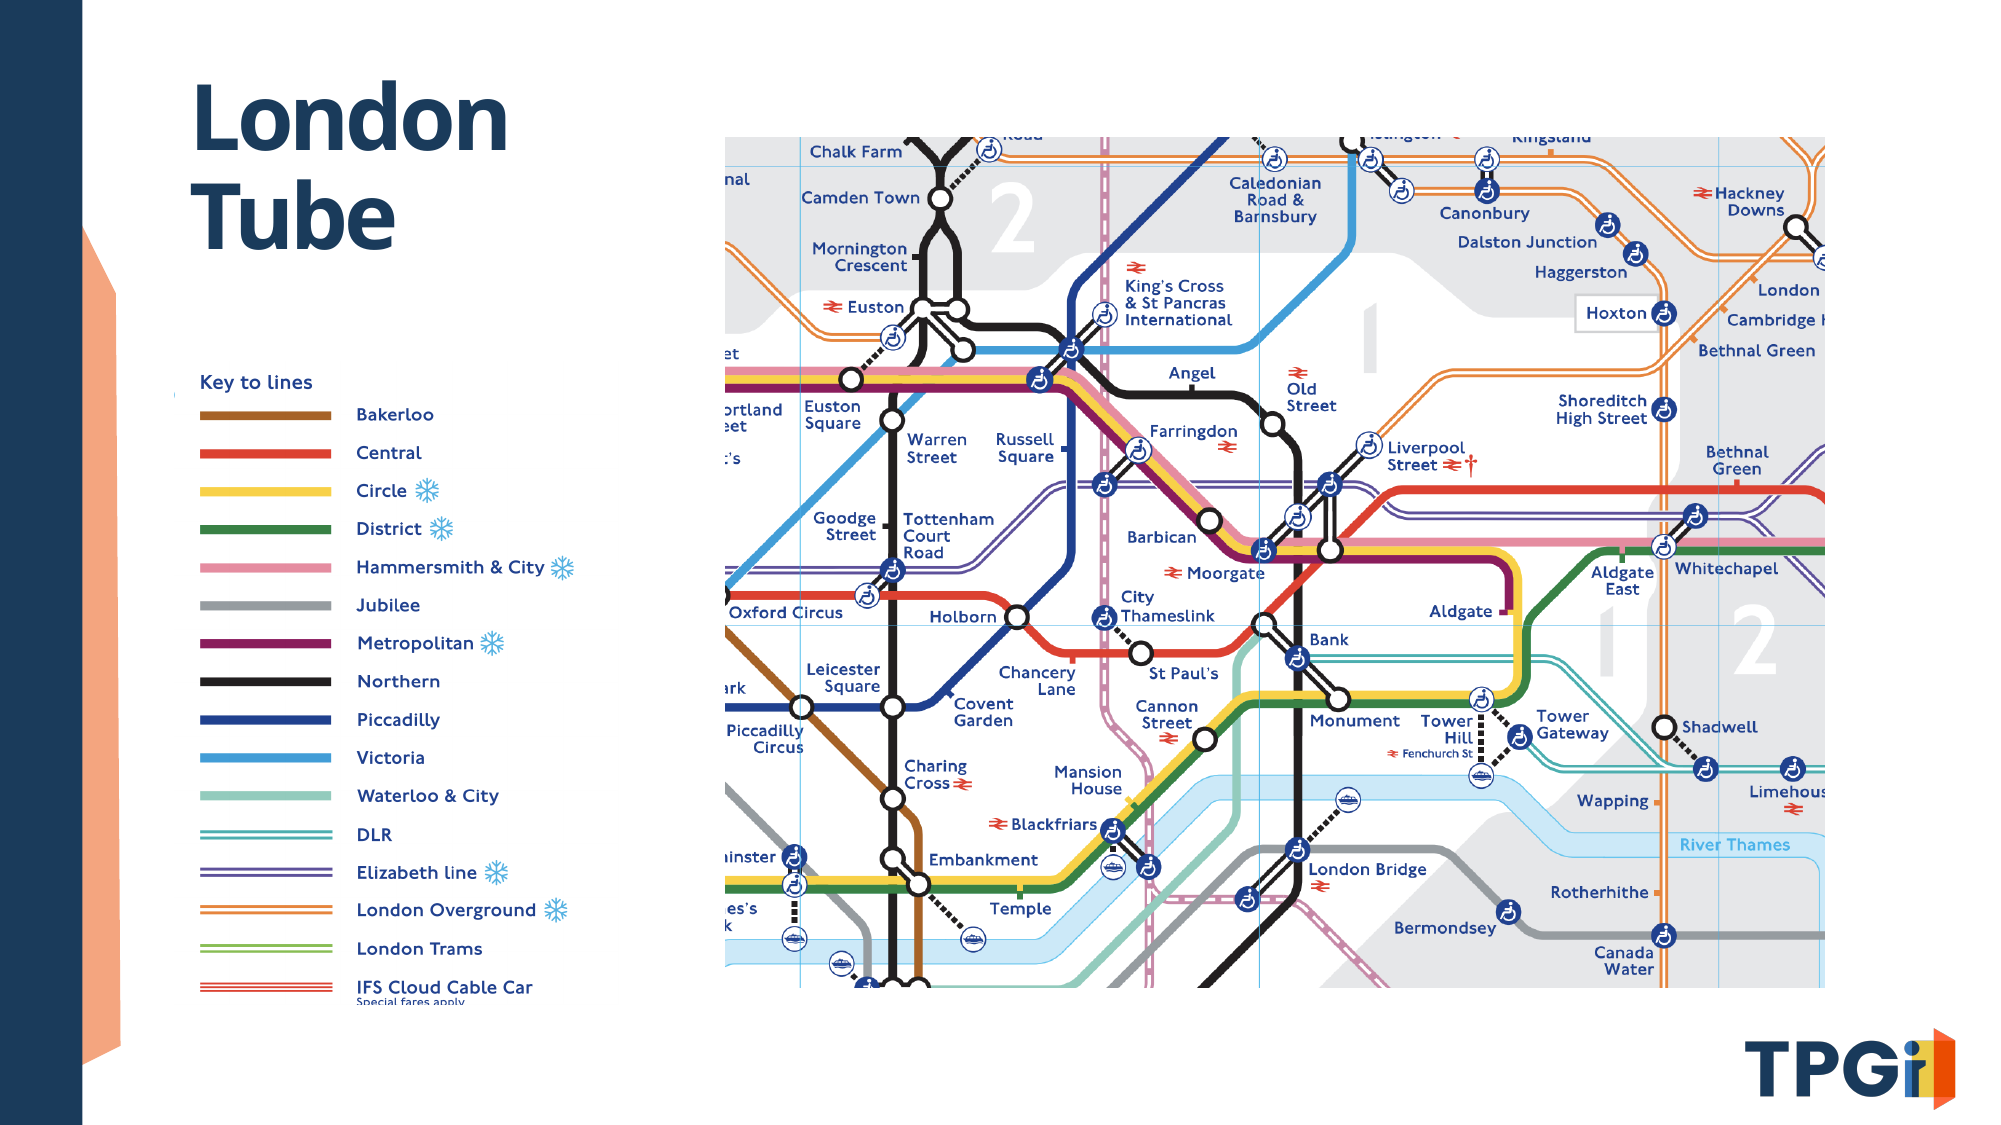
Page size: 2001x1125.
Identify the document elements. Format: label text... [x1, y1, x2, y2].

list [725, 137, 1825, 988]
picture [1745, 1028, 1956, 1110]
title London Tube [174, 59, 726, 278]
picture [174, 361, 619, 1005]
